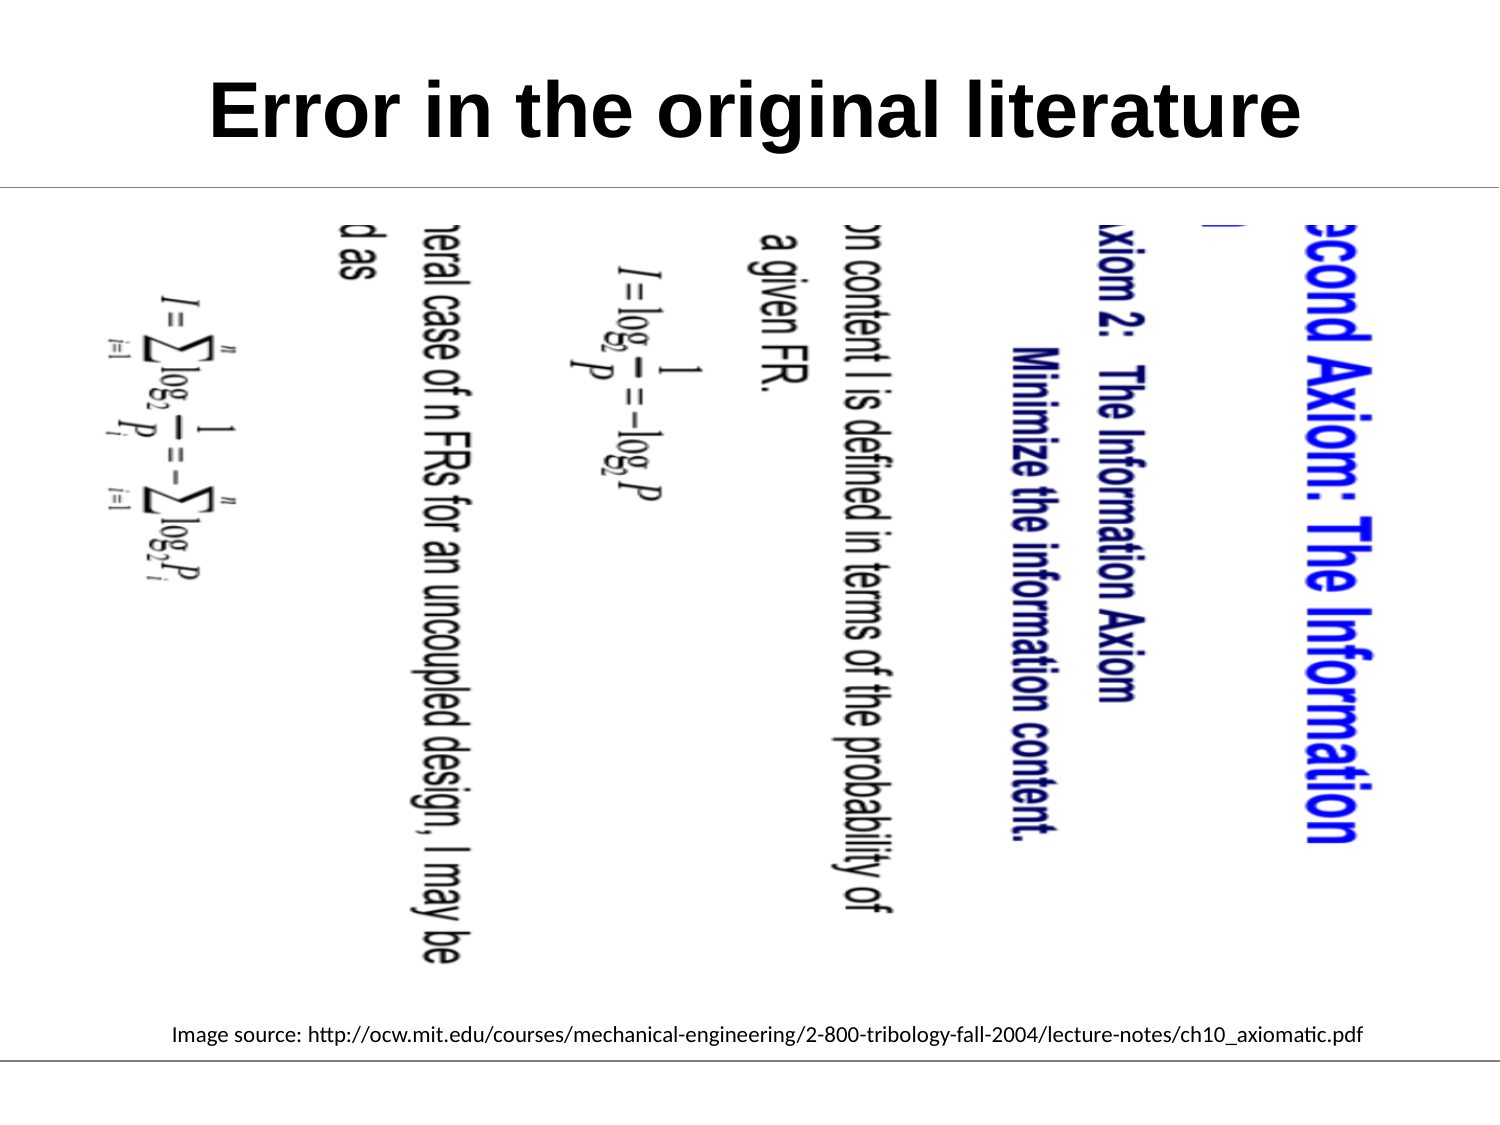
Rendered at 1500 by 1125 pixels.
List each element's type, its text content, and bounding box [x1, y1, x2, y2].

picture [355, 0, 1119, 1125]
text_box Image source: http://ocw.mit.edu/courses/mechanical-engineering/2-800-tribology-fall-2004/lecture-notes/ch10_axiomatic.pdf [157, 1012, 350, 1055]
text_box Image source: http://ocw.mit.edu/courses/mechanical-engineering/2-800-tribology-fall-2004/lecture-notes/ch10_axiomatic.pdf [1124, 1012, 1381, 1055]
title Error in the original literature [1124, 12, 1450, 200]
title Error in the original literature [62, 12, 350, 200]
